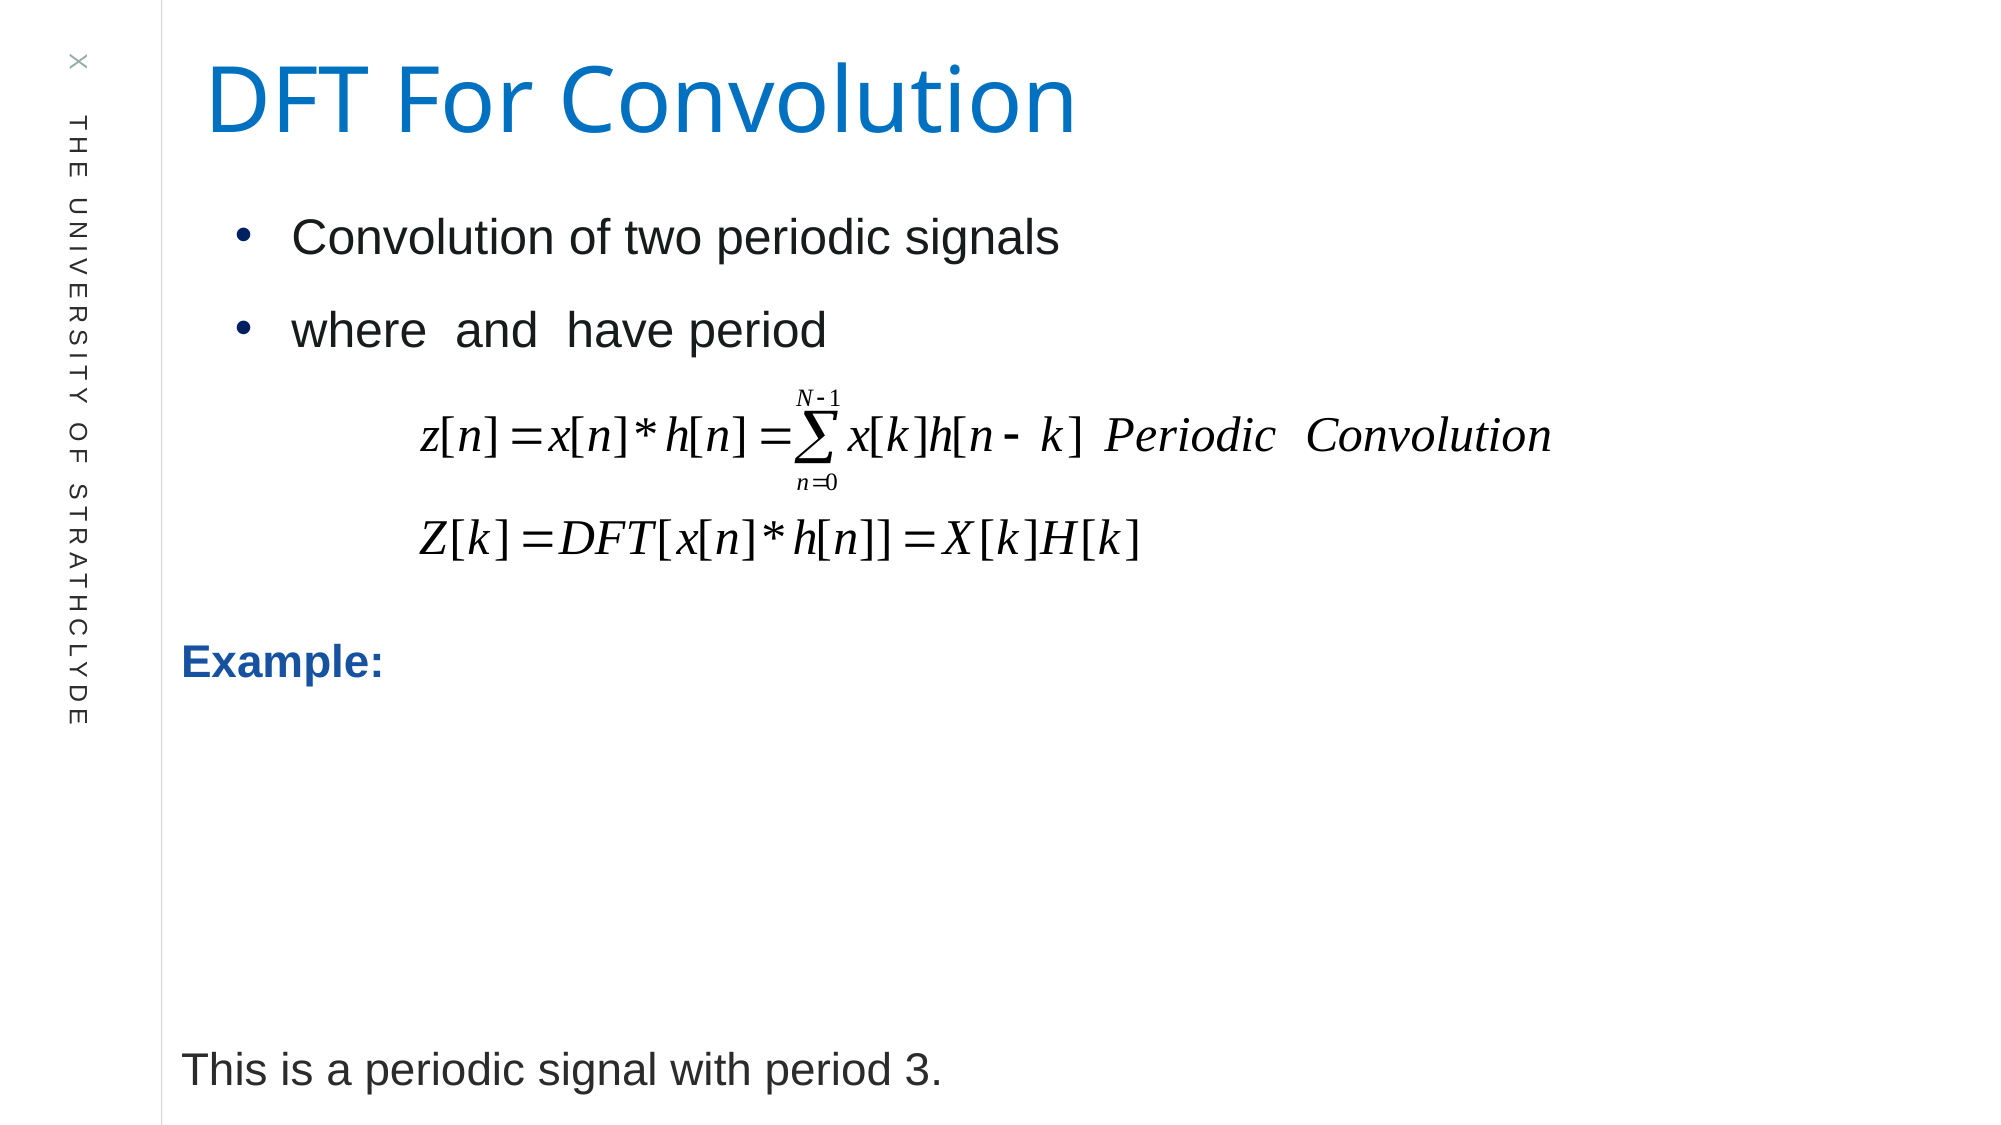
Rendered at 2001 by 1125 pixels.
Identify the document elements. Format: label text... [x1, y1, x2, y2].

title DFT For Convolution [204, 30, 2000, 149]
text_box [411, 379, 1575, 651]
